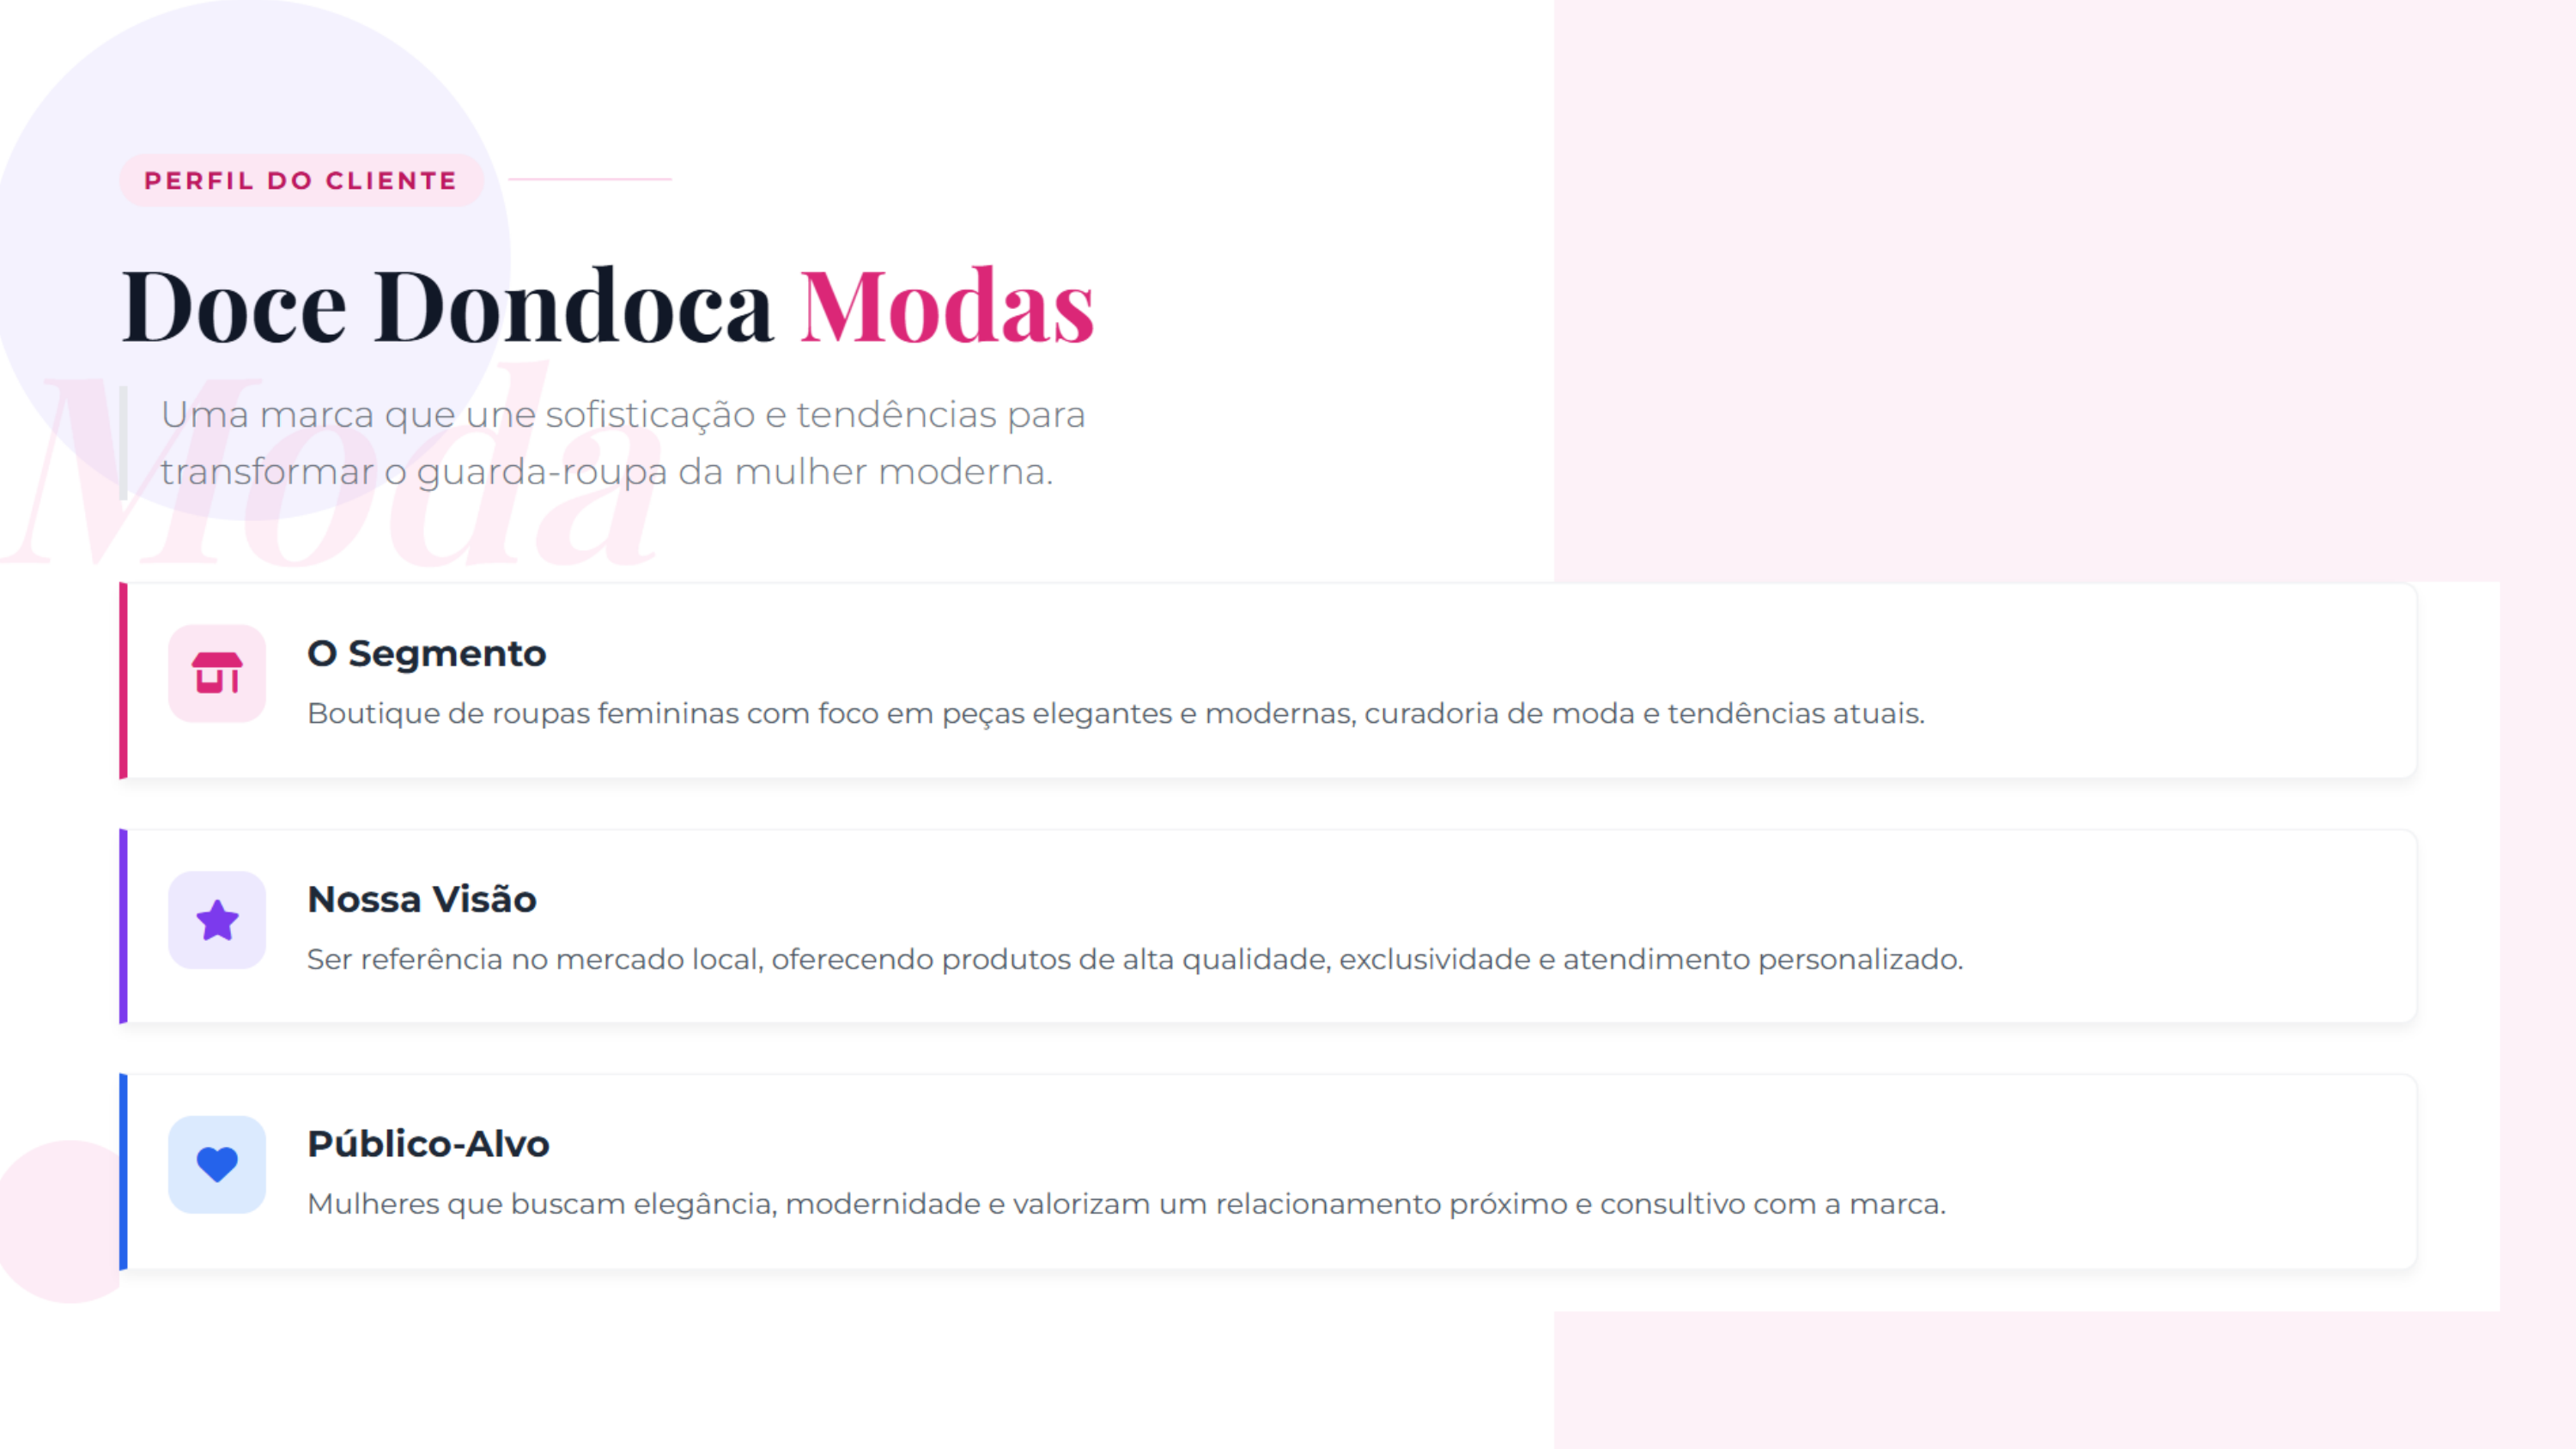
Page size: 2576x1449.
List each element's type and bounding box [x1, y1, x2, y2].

text_box [0, 0, 2576, 1449]
